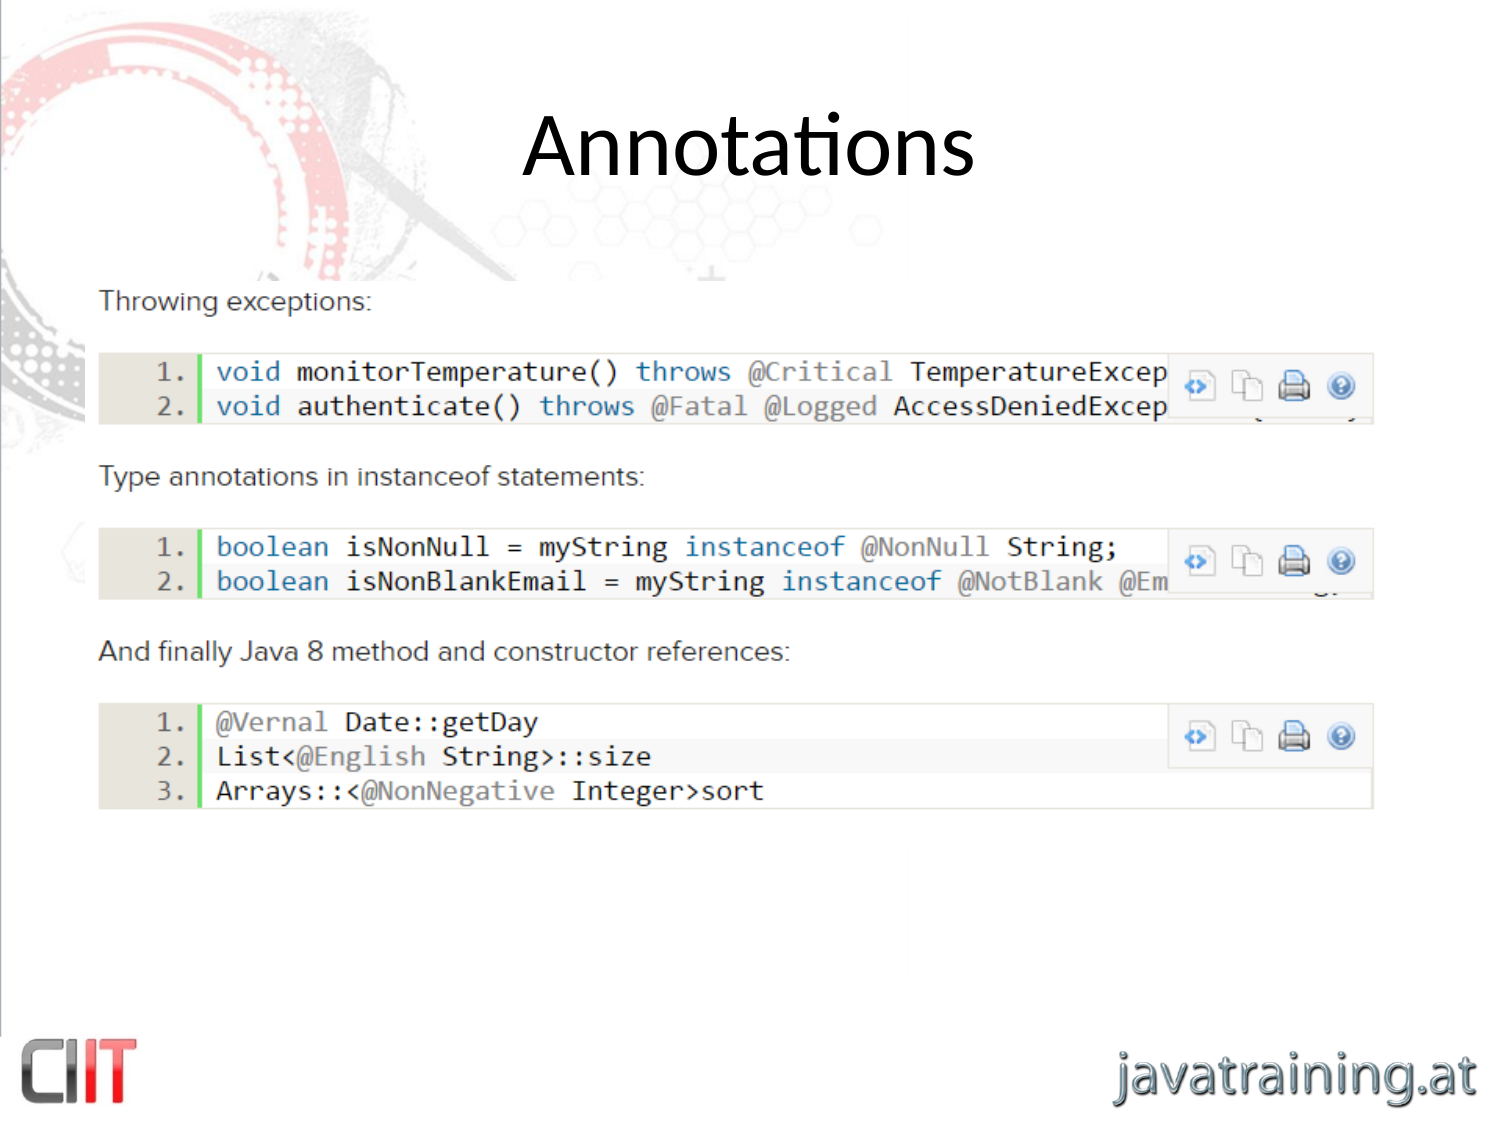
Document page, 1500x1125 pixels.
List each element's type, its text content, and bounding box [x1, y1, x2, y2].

picture [0, 0, 1500, 1125]
title Annotations [75, 45, 1425, 233]
